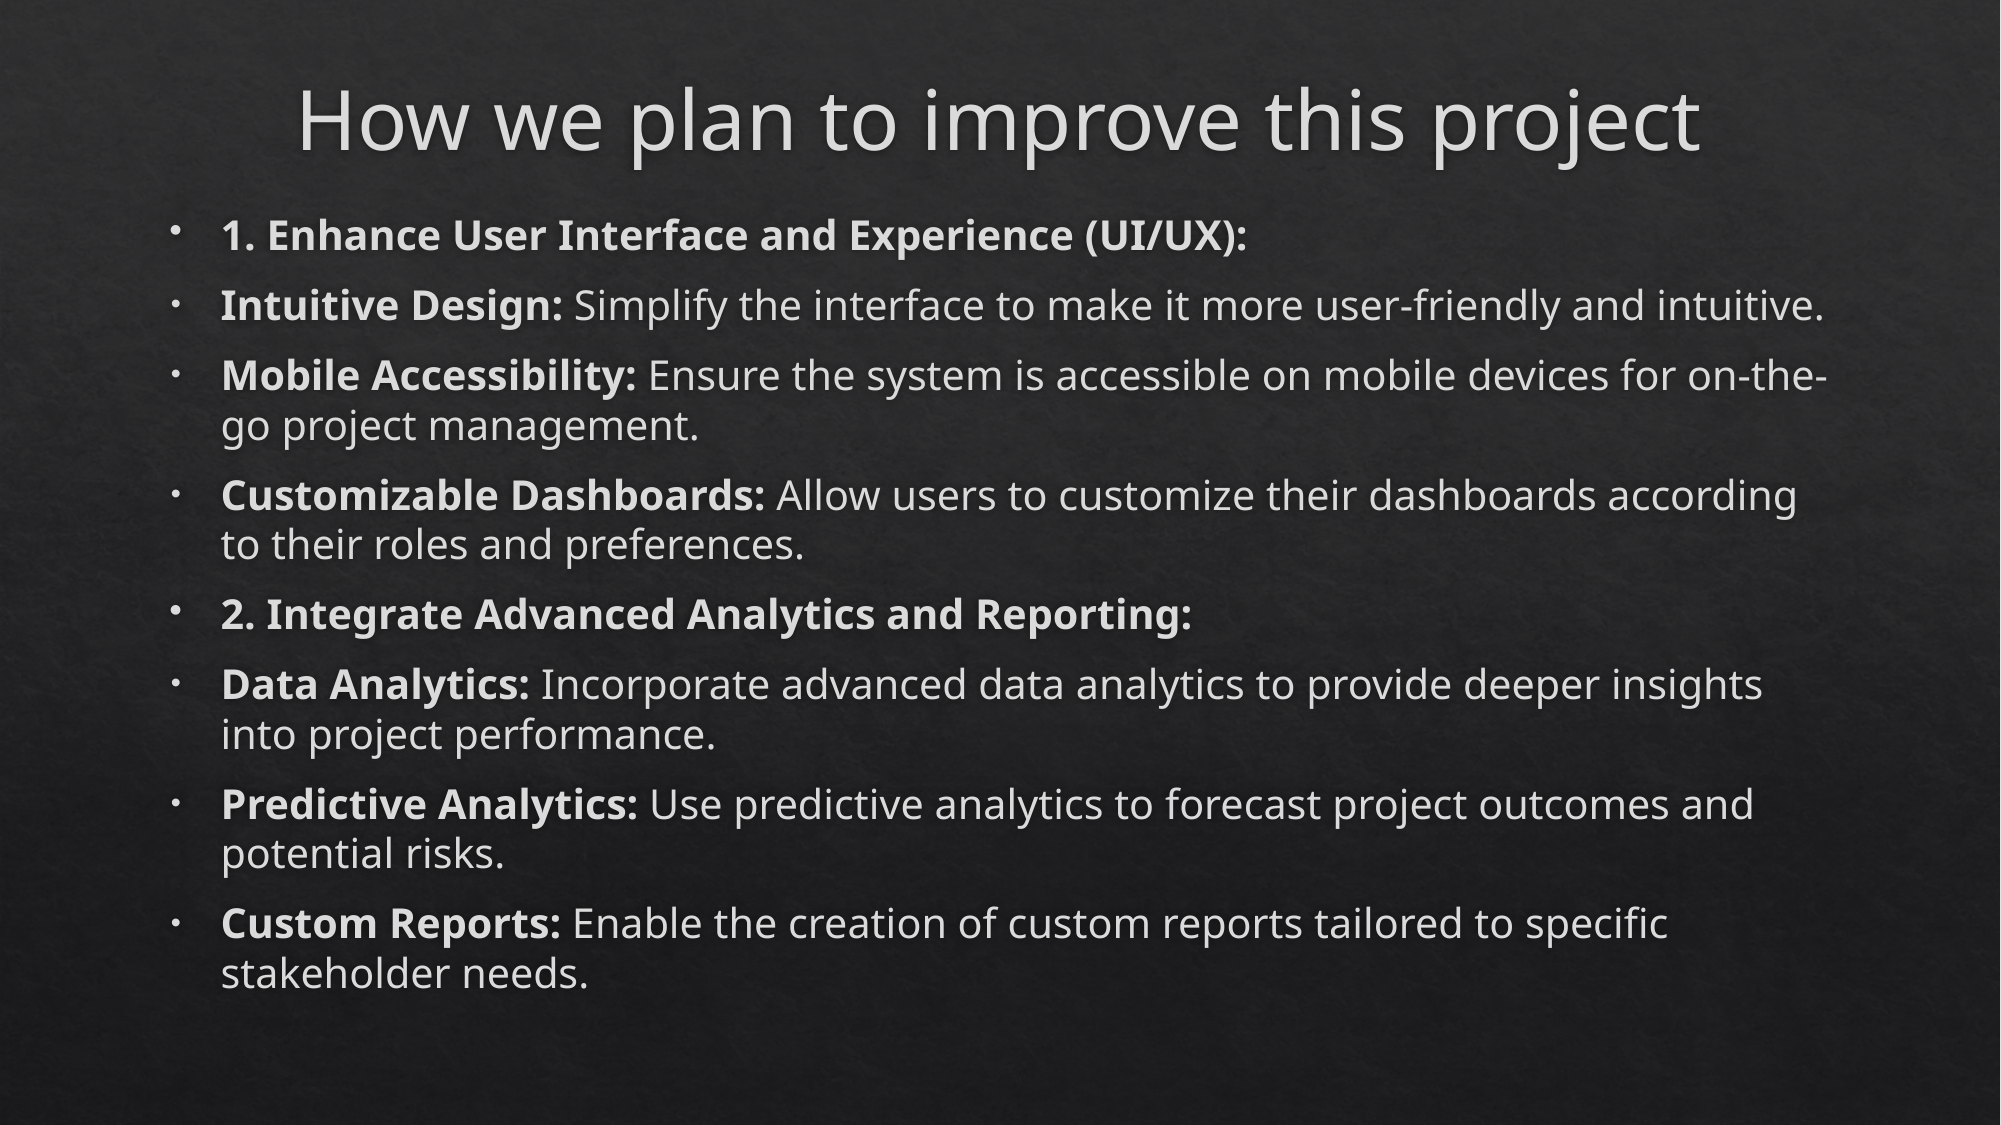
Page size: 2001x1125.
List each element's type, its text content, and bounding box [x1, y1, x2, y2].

title How we plan to improve this project [149, 60, 1849, 175]
list 1. Enhance User Interface and Experience (UI/UX): Intuitive Design: Simplify the interface to make it more user-friendly and intuitive. Mobile Accessibility: Ensure the system is accessible on mobile devices for on-the-go project management. Customizable Dashboards: Allow users to customize their dashboards according to their roles and preferences. 2. Integrate Advanced Analytics and Reporting: Data Analytics: Incorporate advanced data analytics to provide deeper insights into project performance. Predictive Analytics: Use predictive analytics to forecast project outcomes and potential risks. Custom Reports: Enable the creation of custom reports tailored to specific stakeholder needs. [149, 201, 1849, 1024]
